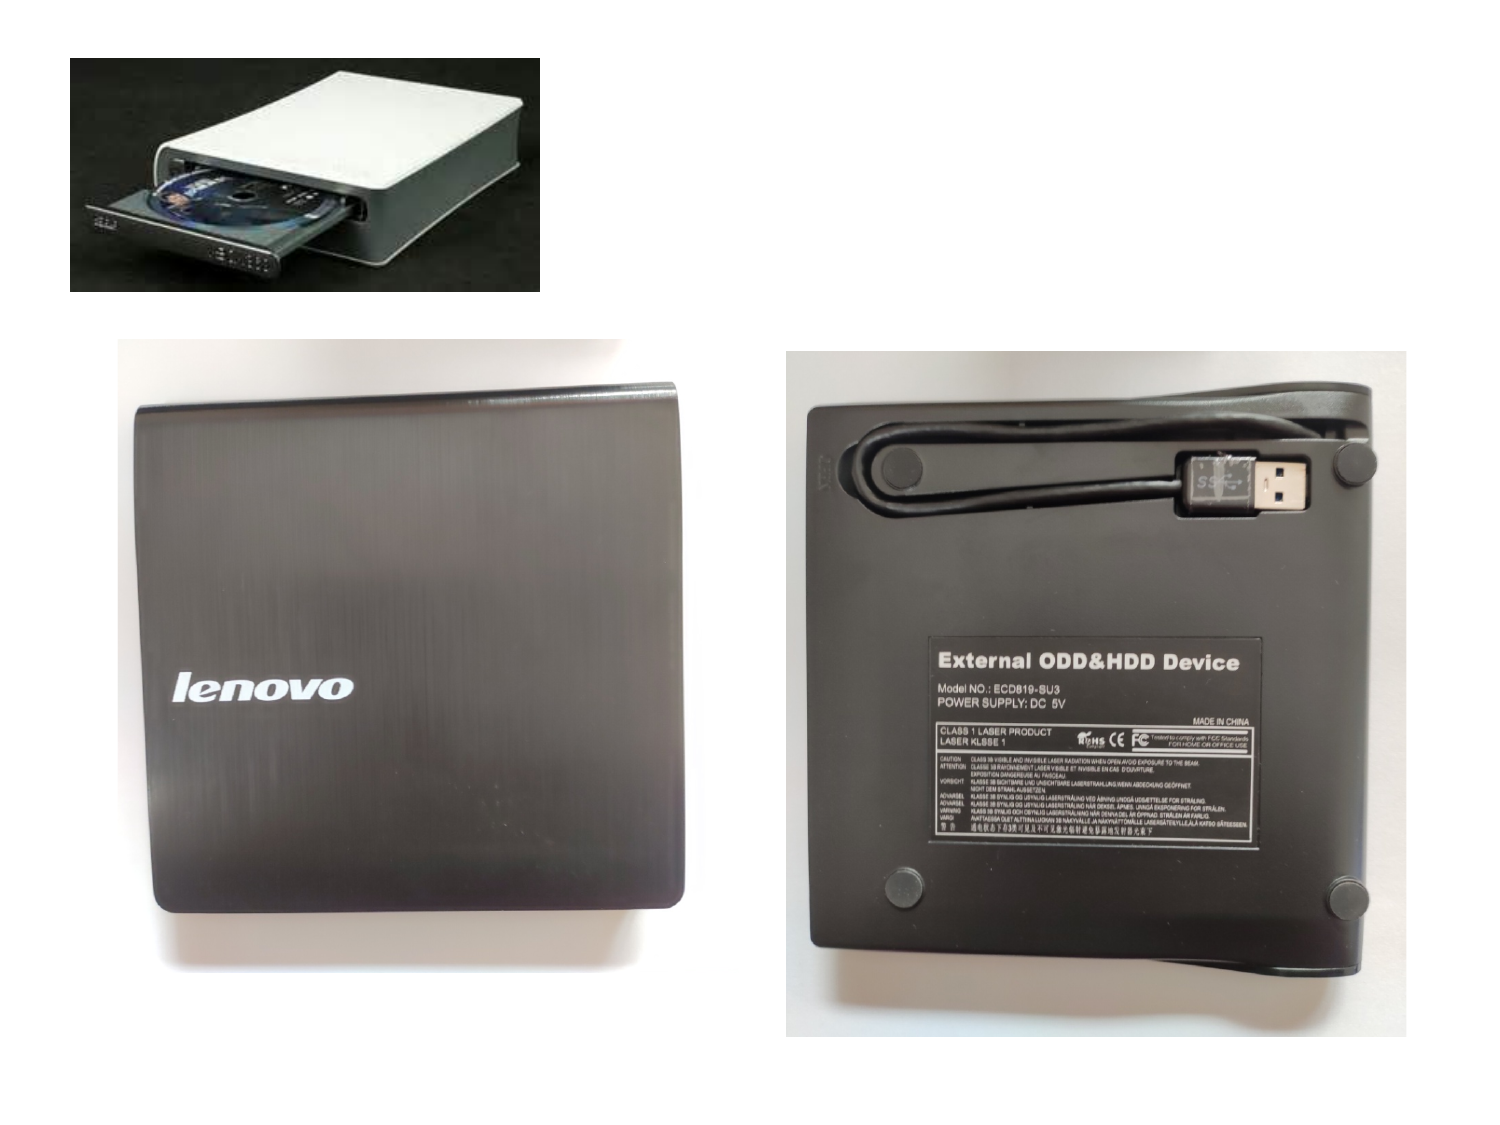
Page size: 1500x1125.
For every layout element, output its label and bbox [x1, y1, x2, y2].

picture [752, 351, 1439, 1037]
picture [70, 58, 540, 292]
picture [110, 339, 745, 973]
